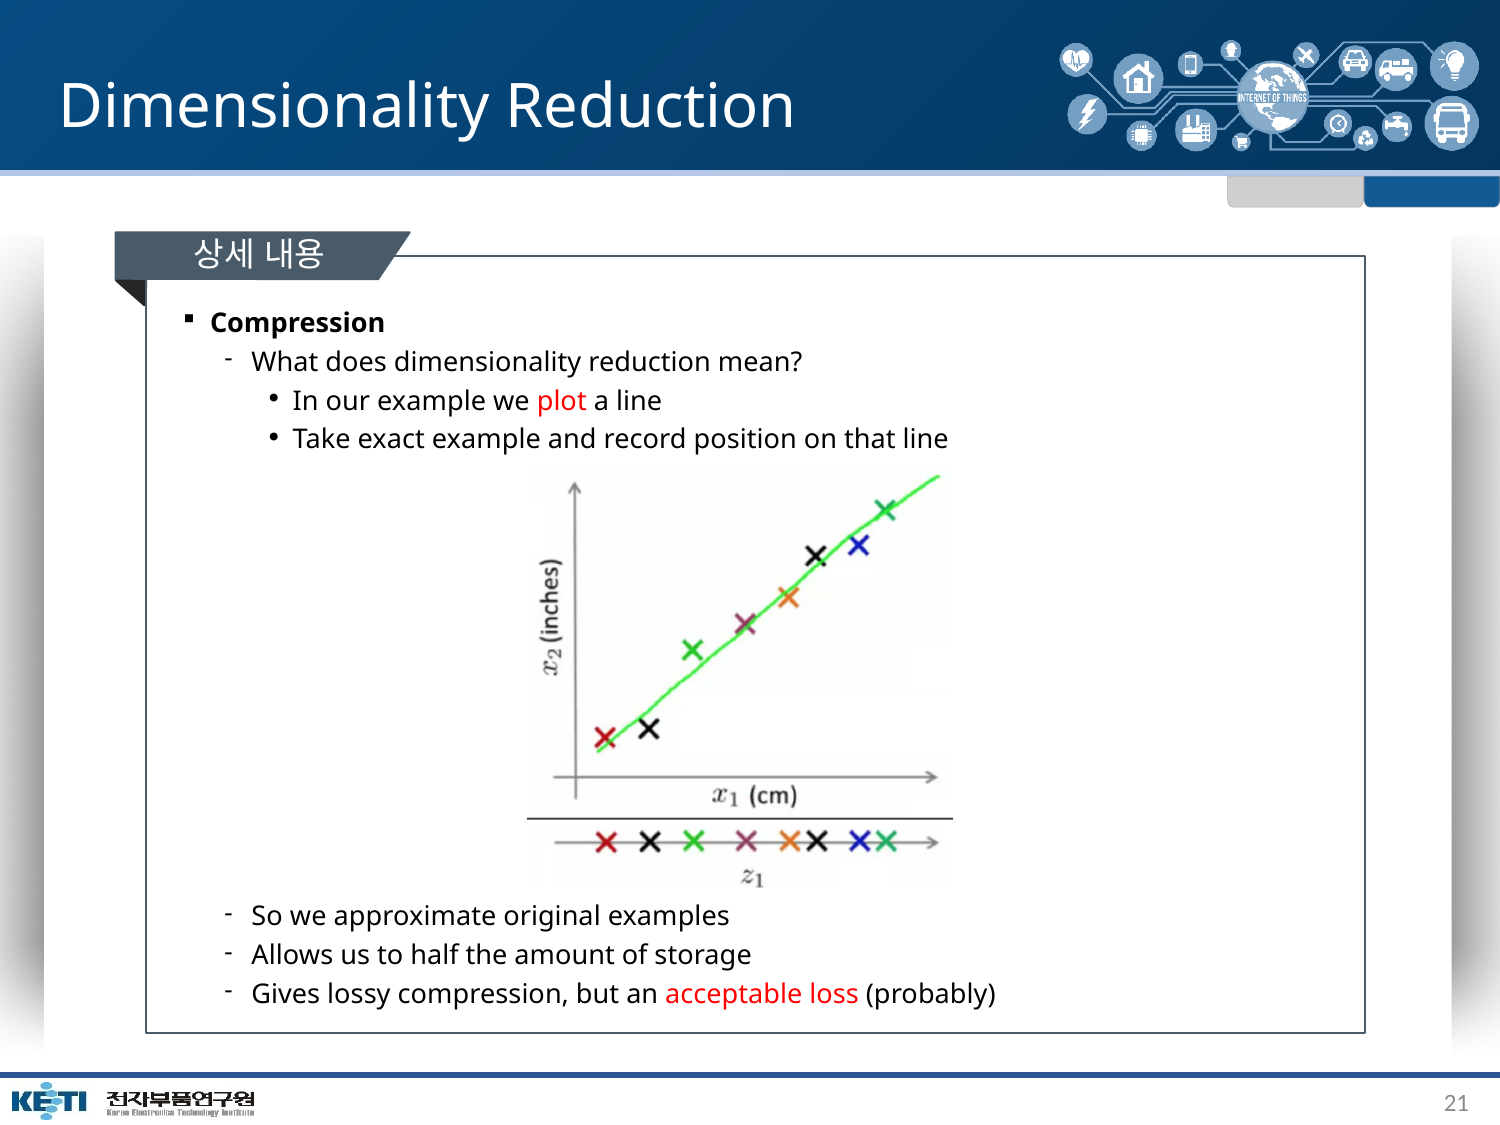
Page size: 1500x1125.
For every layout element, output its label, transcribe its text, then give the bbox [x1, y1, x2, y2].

picture [12, 1082, 254, 1120]
title Dimensionality Reduction [43, 66, 1052, 149]
slide_number 21 [1146, 1088, 1485, 1114]
picture [526, 466, 953, 889]
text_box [115, 231, 1366, 1034]
